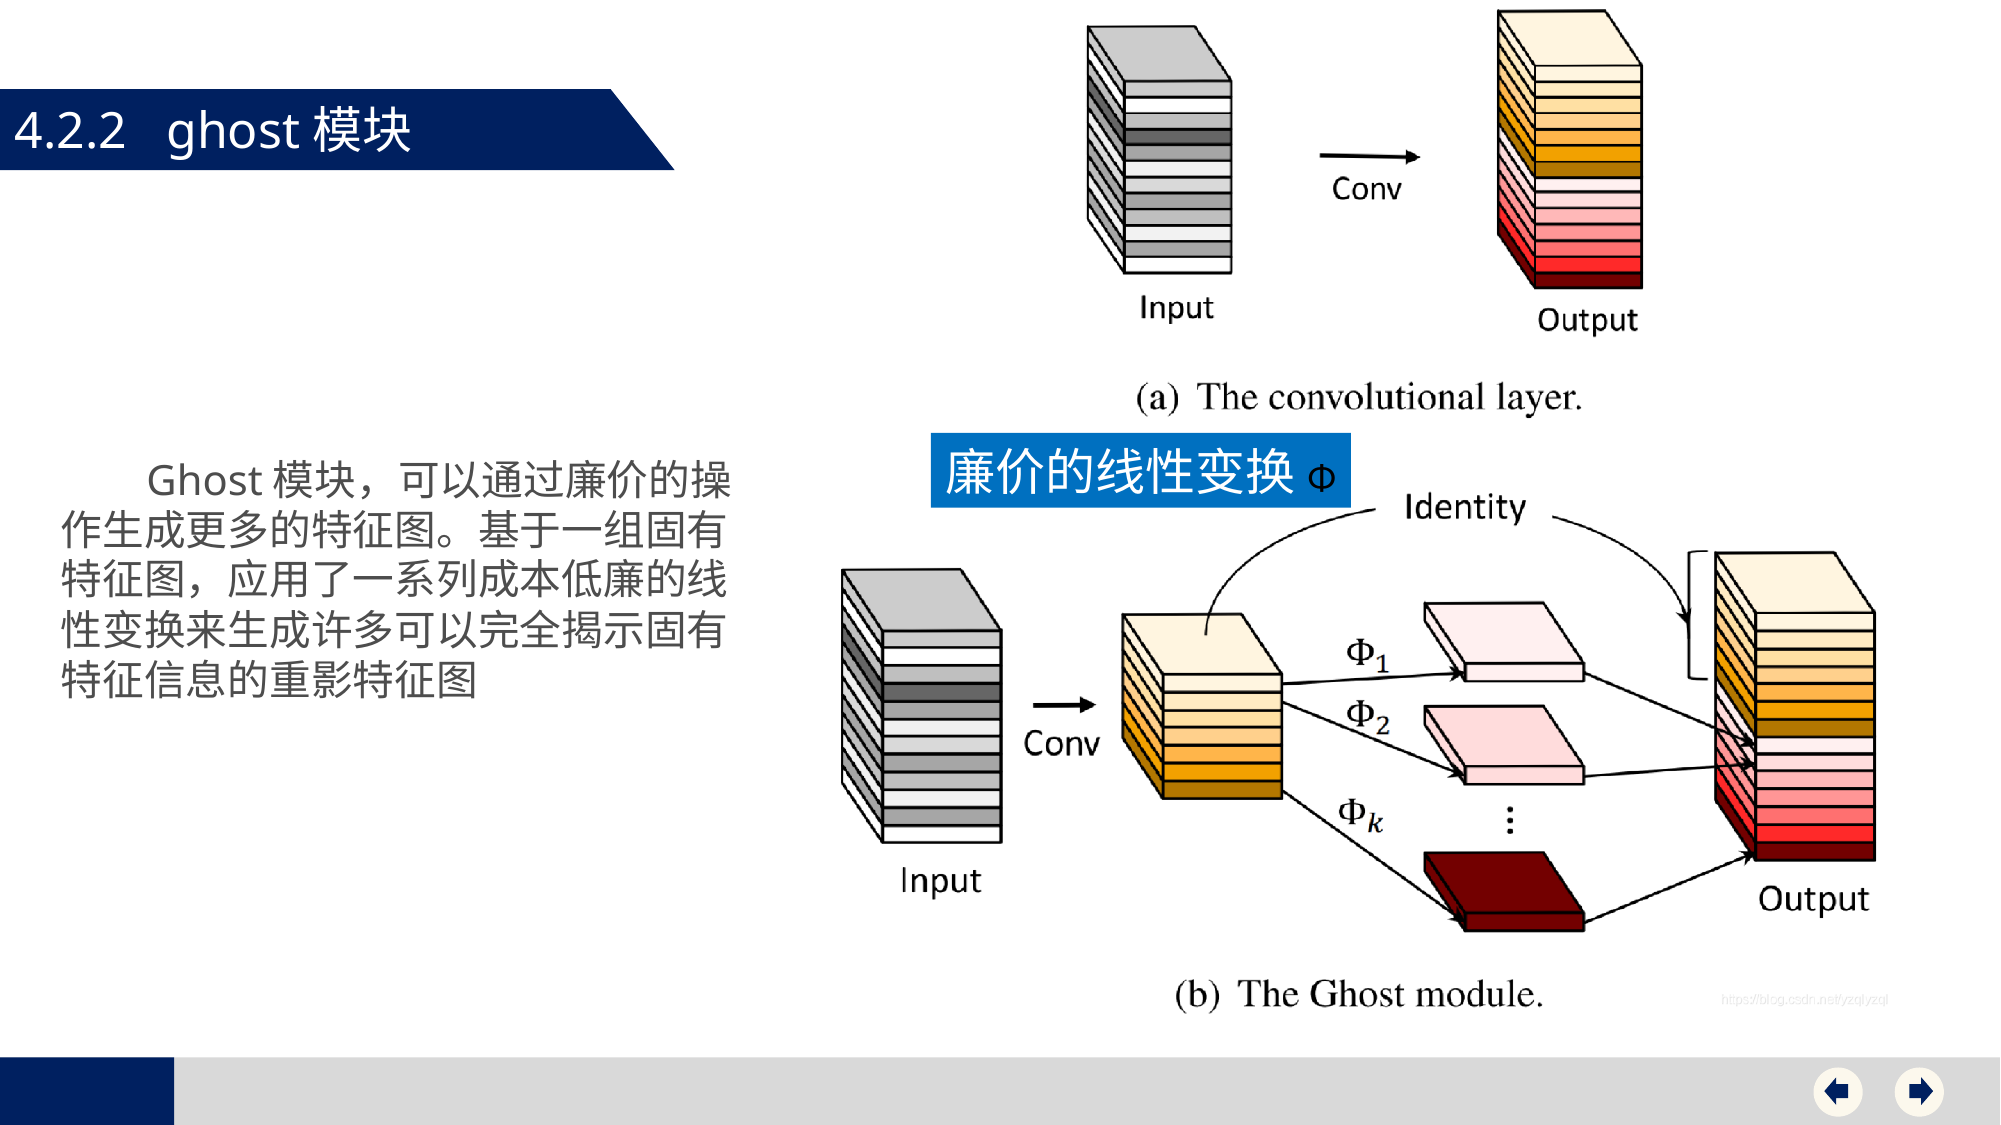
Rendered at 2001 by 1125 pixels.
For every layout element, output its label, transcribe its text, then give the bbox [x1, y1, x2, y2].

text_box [0, 89, 675, 171]
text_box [1813, 1067, 1863, 1117]
text_box Ghost模块，可以通过廉价的操作生成更多的特征图。基于一组固有特征图，应用了一系列成本低廉的线性变换来生成许多可以完全揭示固有特征信息的重影特征图 [45, 445, 782, 711]
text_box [1894, 1067, 1944, 1117]
picture [828, 0, 1895, 1014]
